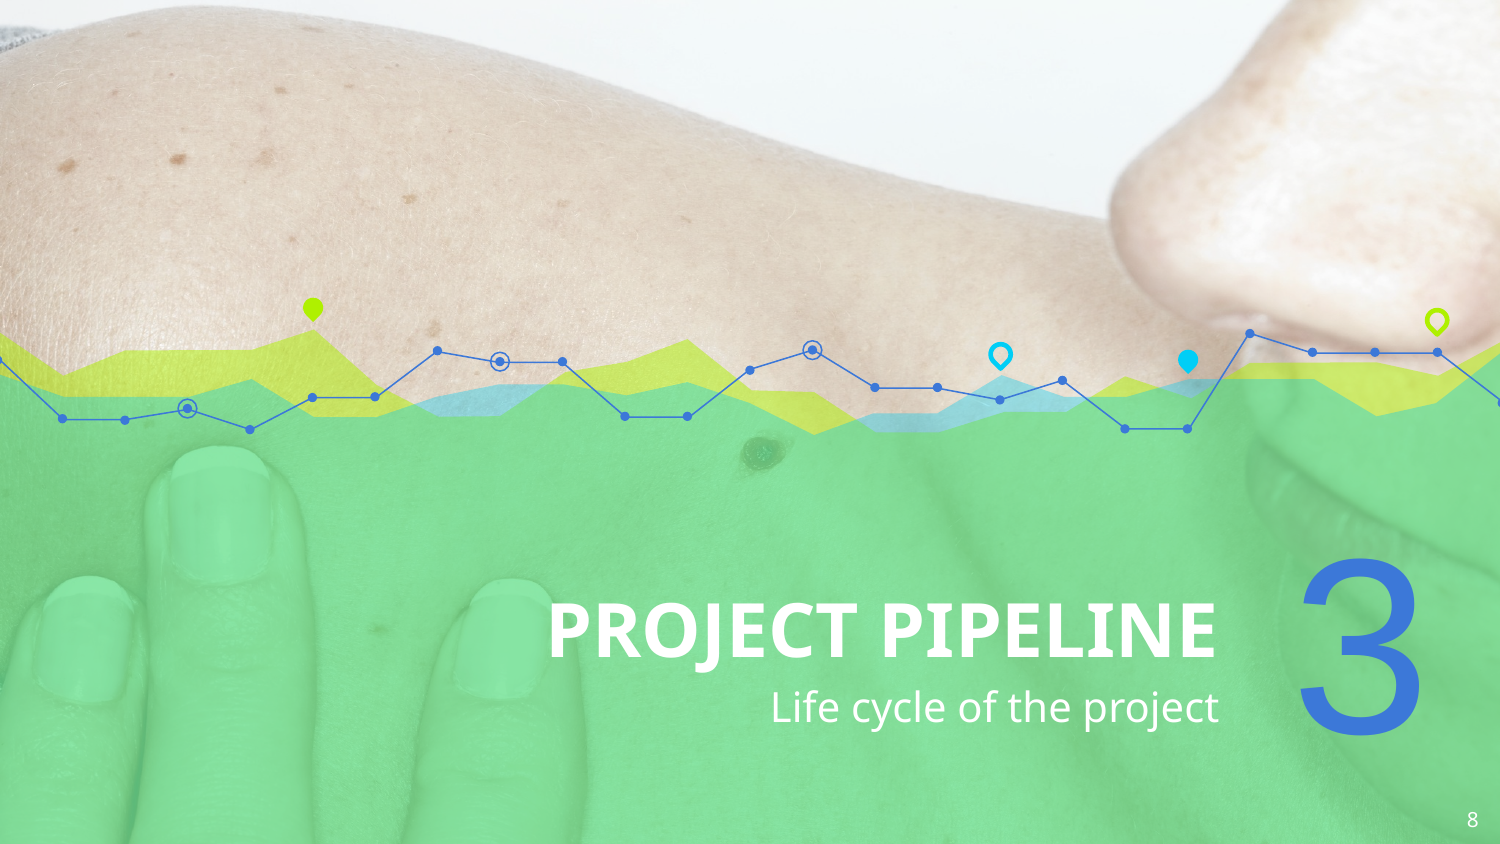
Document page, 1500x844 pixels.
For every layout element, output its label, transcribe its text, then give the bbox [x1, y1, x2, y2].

slide_number 8 [1403, 791, 1494, 844]
subtitle Life cycle of the project [378, 665, 1216, 795]
text_box 3 [1216, 600, 1500, 799]
title PROJECT PIPELINE [378, 497, 1235, 665]
